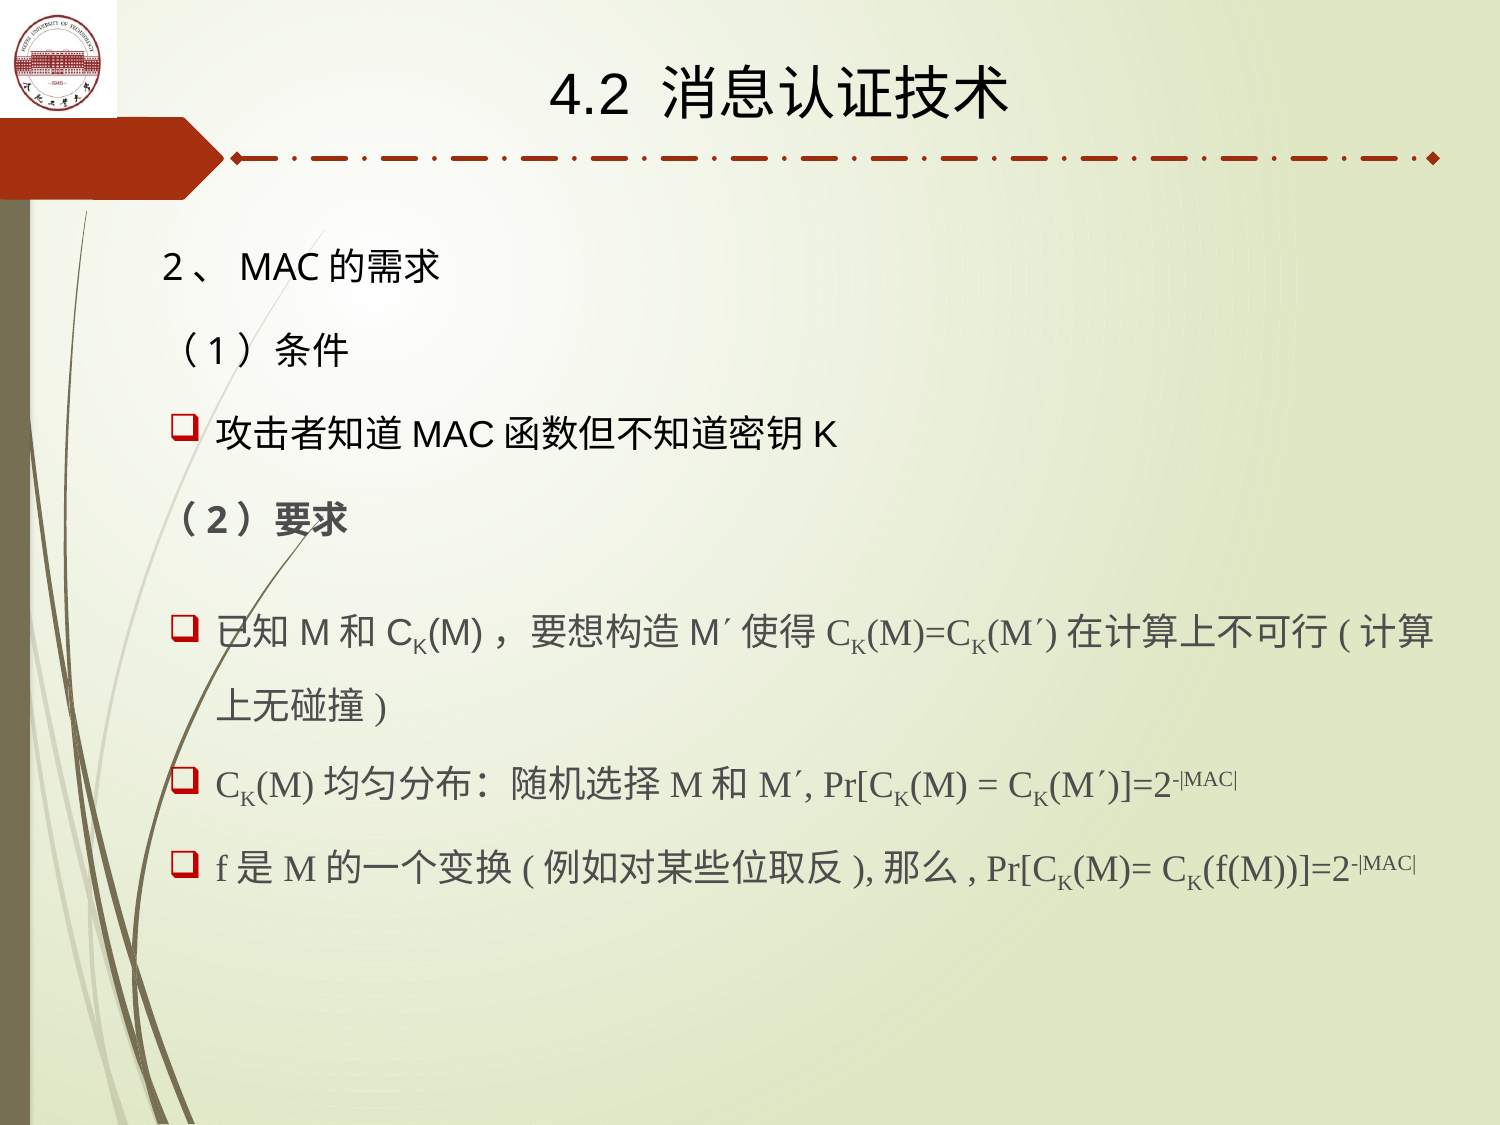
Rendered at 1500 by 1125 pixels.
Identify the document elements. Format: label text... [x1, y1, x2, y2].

text_box 2、MAC的需求 [147, 235, 457, 296]
text_box （2）要求 [145, 489, 365, 549]
text_box 攻击者知道MAC函数但不知道密钥K [153, 402, 904, 463]
text_box （1）条件 [145, 319, 365, 379]
picture [0, 0, 117, 118]
text_box 4.2 消息认证技术 [534, 49, 1043, 134]
text_box 已知M和CK(M)，要想构造M使得CK(M)=CK(M)在计算上不可行(计算上无碰撞) CK(M)均匀分布：随机选择M和M, Pr[CK(M) = CK(M)]=2-|MAC| f是M的一个变换(例如对某些位取反),那么, Pr[CK(M)= CK(f(M))]=2-|MAC| [153, 575, 1459, 903]
